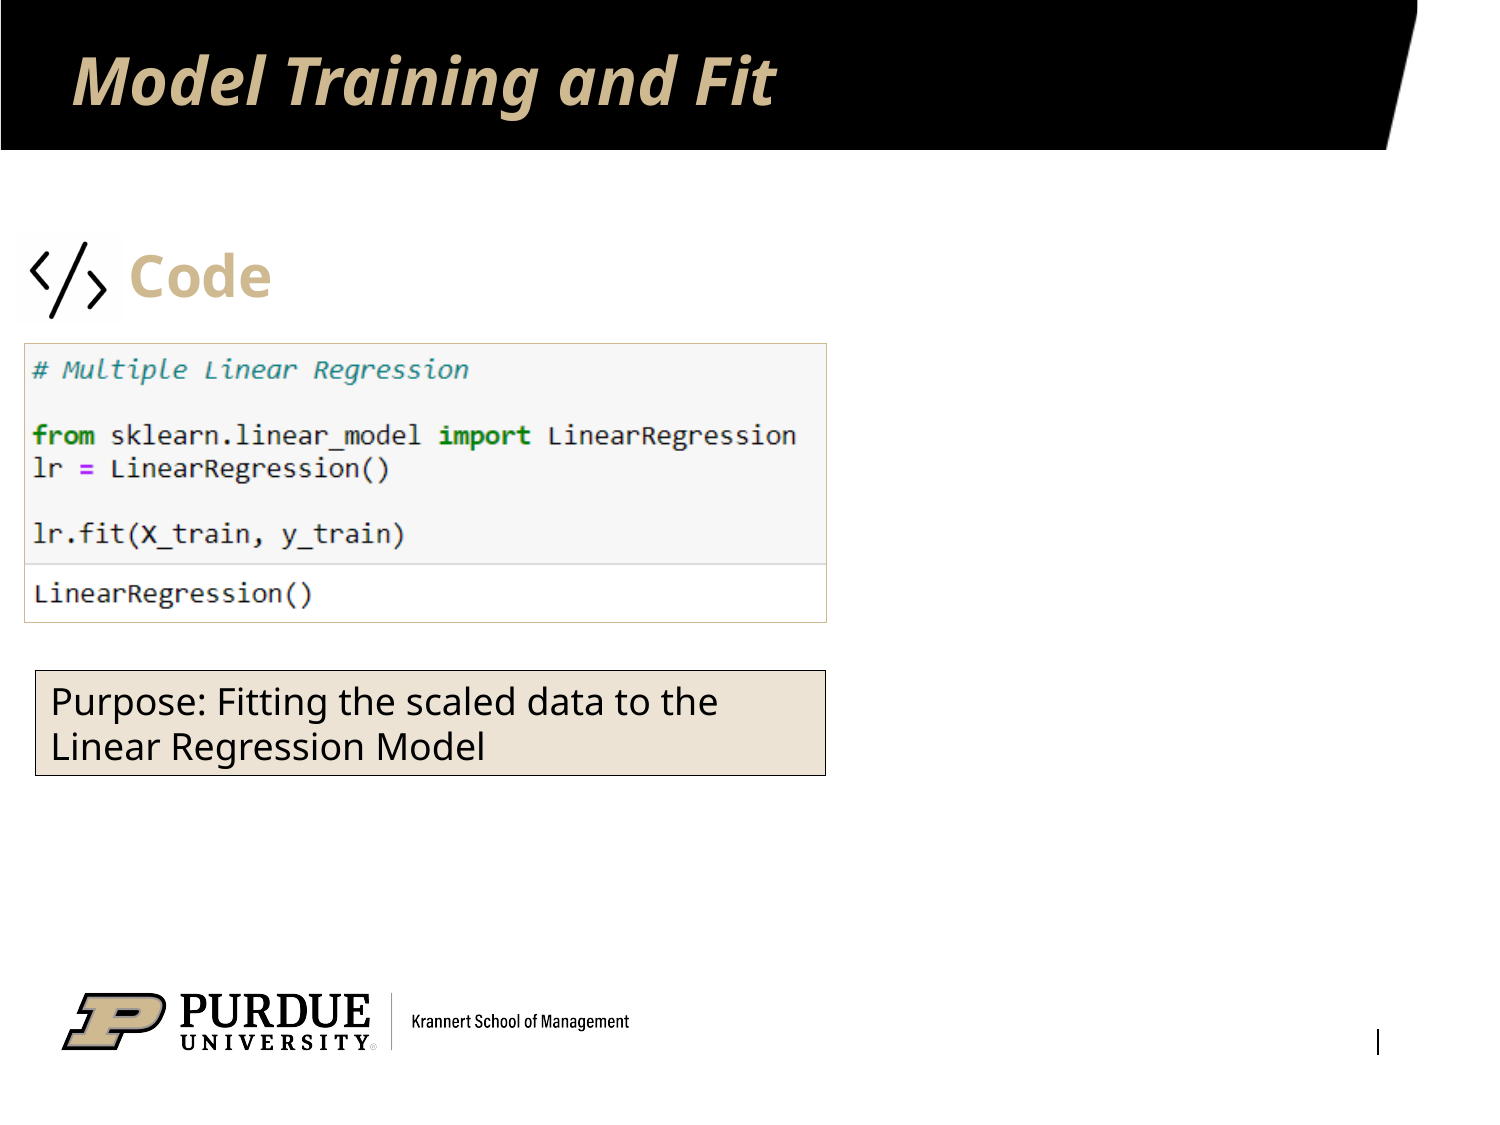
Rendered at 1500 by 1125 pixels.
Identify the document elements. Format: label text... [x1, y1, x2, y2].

picture [14, 234, 123, 324]
text_box Code [128, 247, 1310, 311]
title Model Training and Fit [68, 45, 1406, 124]
picture [61, 990, 648, 1054]
picture [24, 343, 826, 623]
text_box Purpose: Fitting the scaled data to the Linear Regression Model [35, 670, 826, 776]
